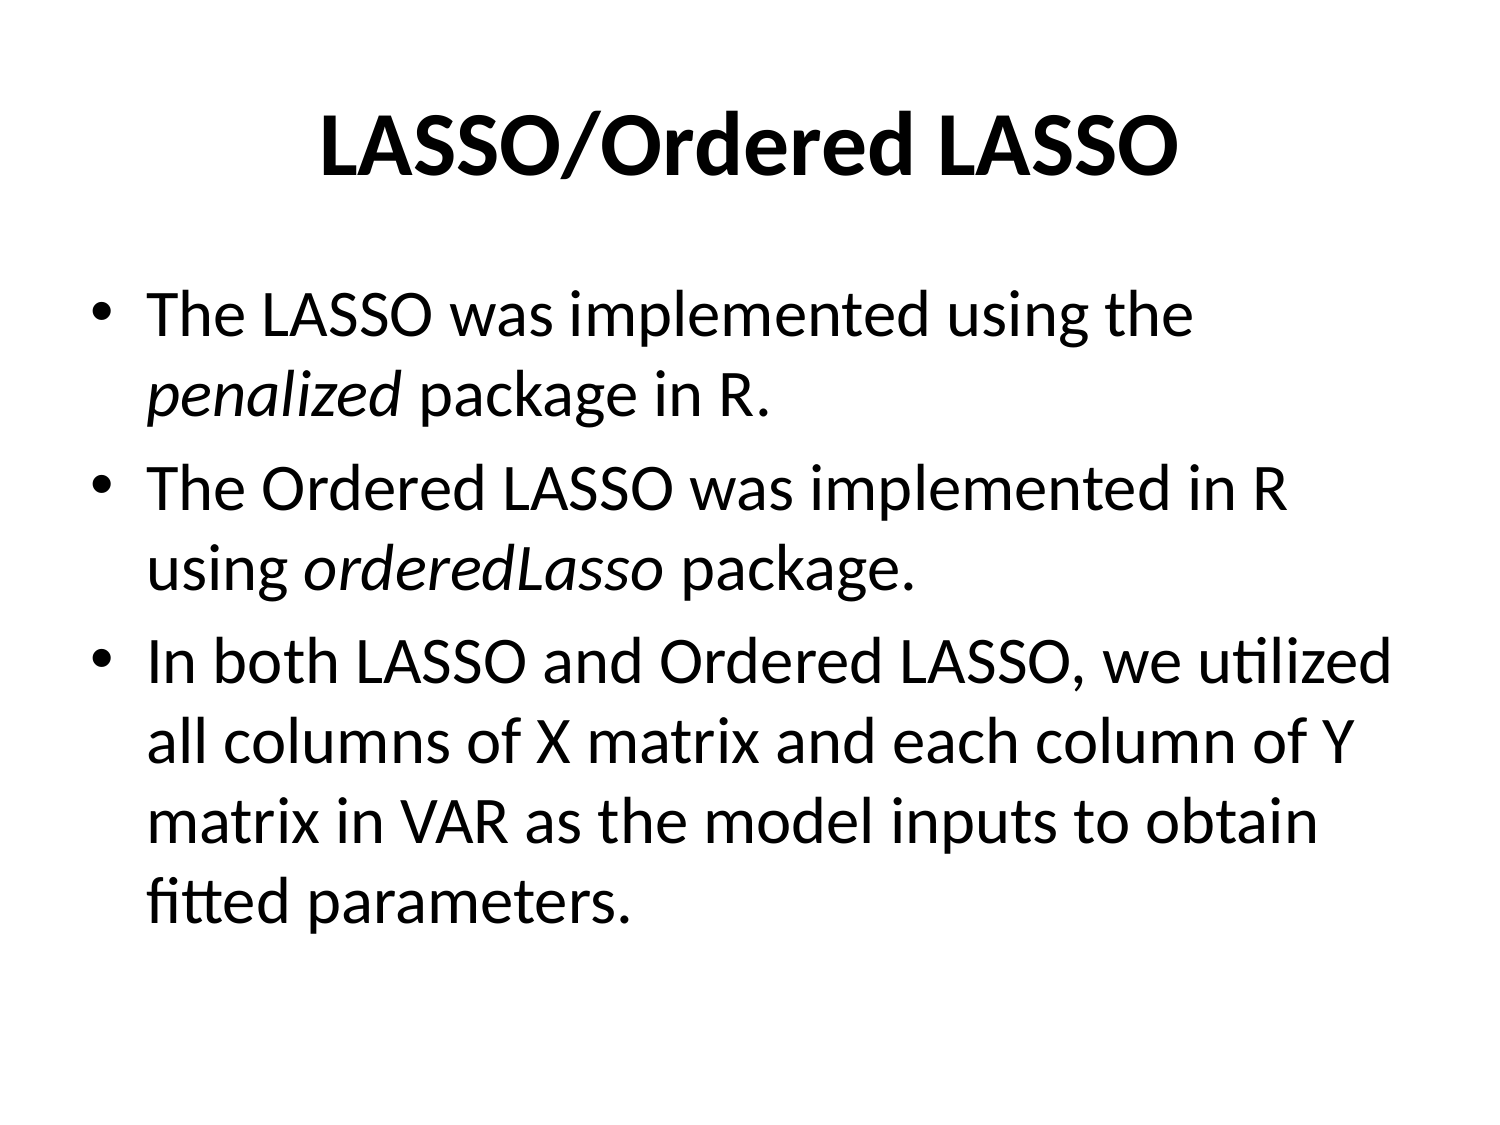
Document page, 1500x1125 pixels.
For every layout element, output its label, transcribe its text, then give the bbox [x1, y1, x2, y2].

list The LASSO was implemented using the penalized package in R. The Ordered LASSO was implemented in R using orderedLasso package. In both LASSO and Ordered LASSO, we utilized all columns of X matrix and each column of Y matrix in VAR as the model inputs to obtain fitted parameters. [75, 262, 1425, 1005]
title LASSO/Ordered LASSO [75, 45, 1425, 233]
